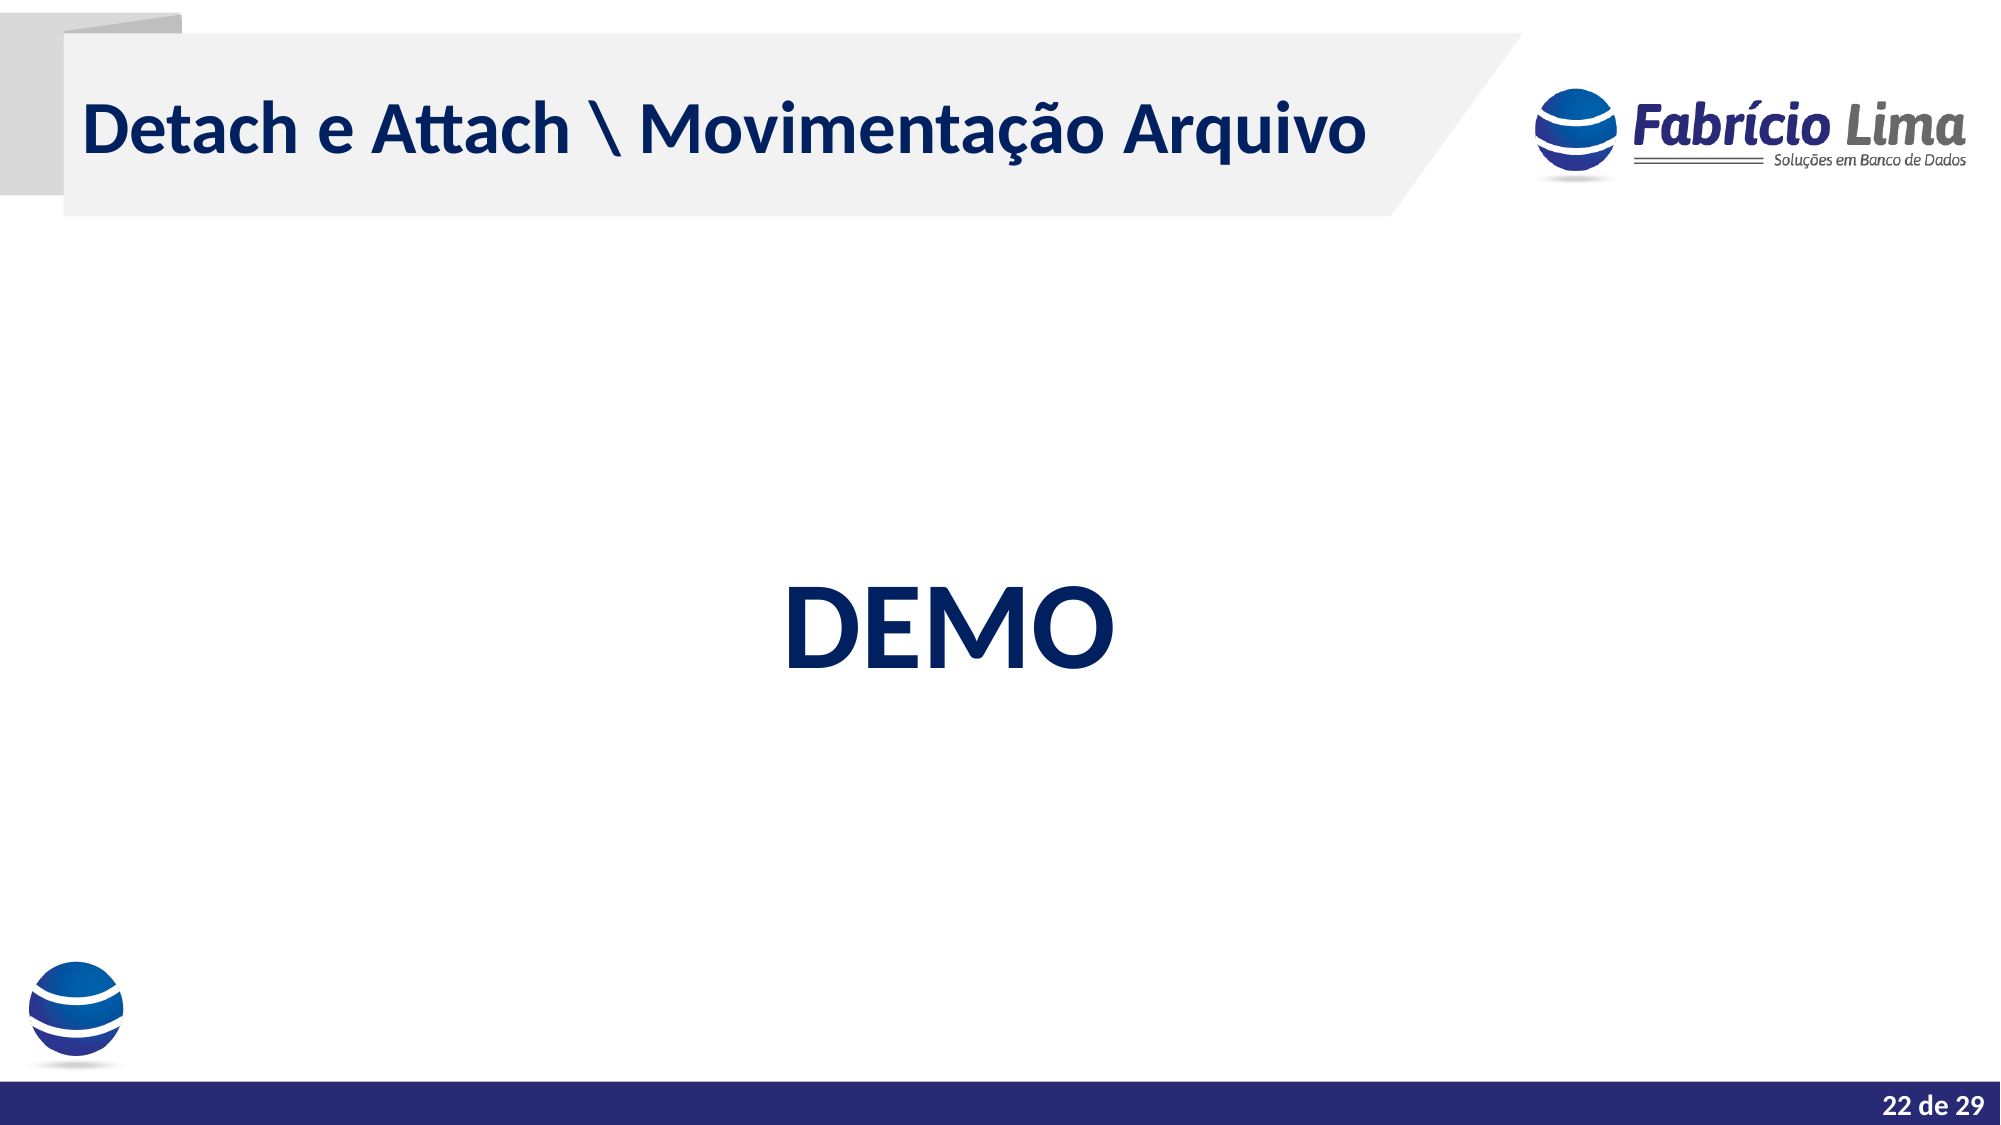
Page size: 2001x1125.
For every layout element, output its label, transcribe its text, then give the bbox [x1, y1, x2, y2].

text_box Tarefas do dia a dia de um DBA [194, 586, 1270, 771]
picture [14, 951, 137, 1082]
text_box DEMO [692, 386, 1222, 701]
slide_number 22 de 29 [1718, 1083, 2000, 1125]
text_box Detach e Attach \ Movimentação Arquivo [62, 60, 1390, 187]
picture [1501, 42, 1997, 217]
